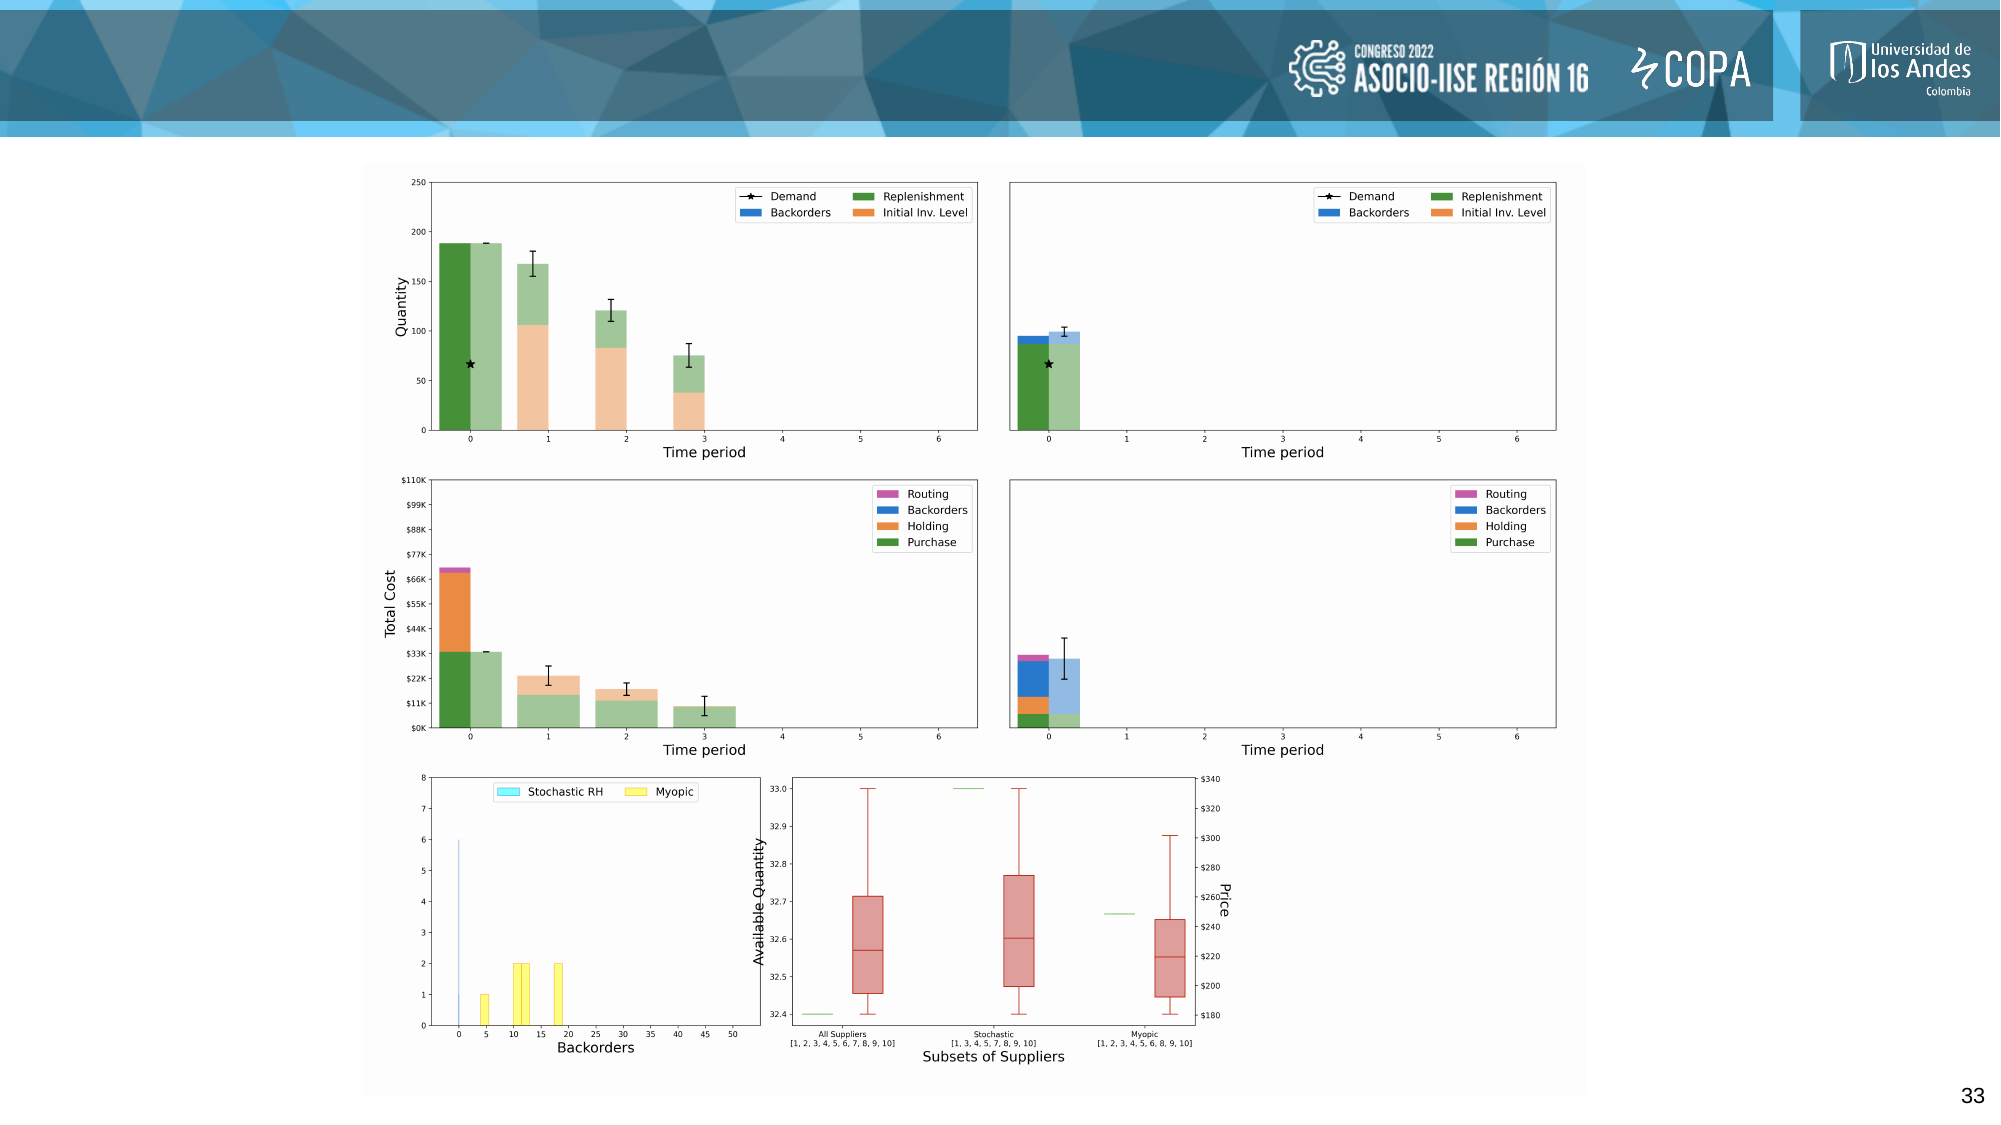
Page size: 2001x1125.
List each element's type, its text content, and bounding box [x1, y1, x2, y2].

slide_number 33 [1533, 1065, 2000, 1125]
picture [363, 162, 1586, 1095]
picture [0, 0, 2000, 137]
